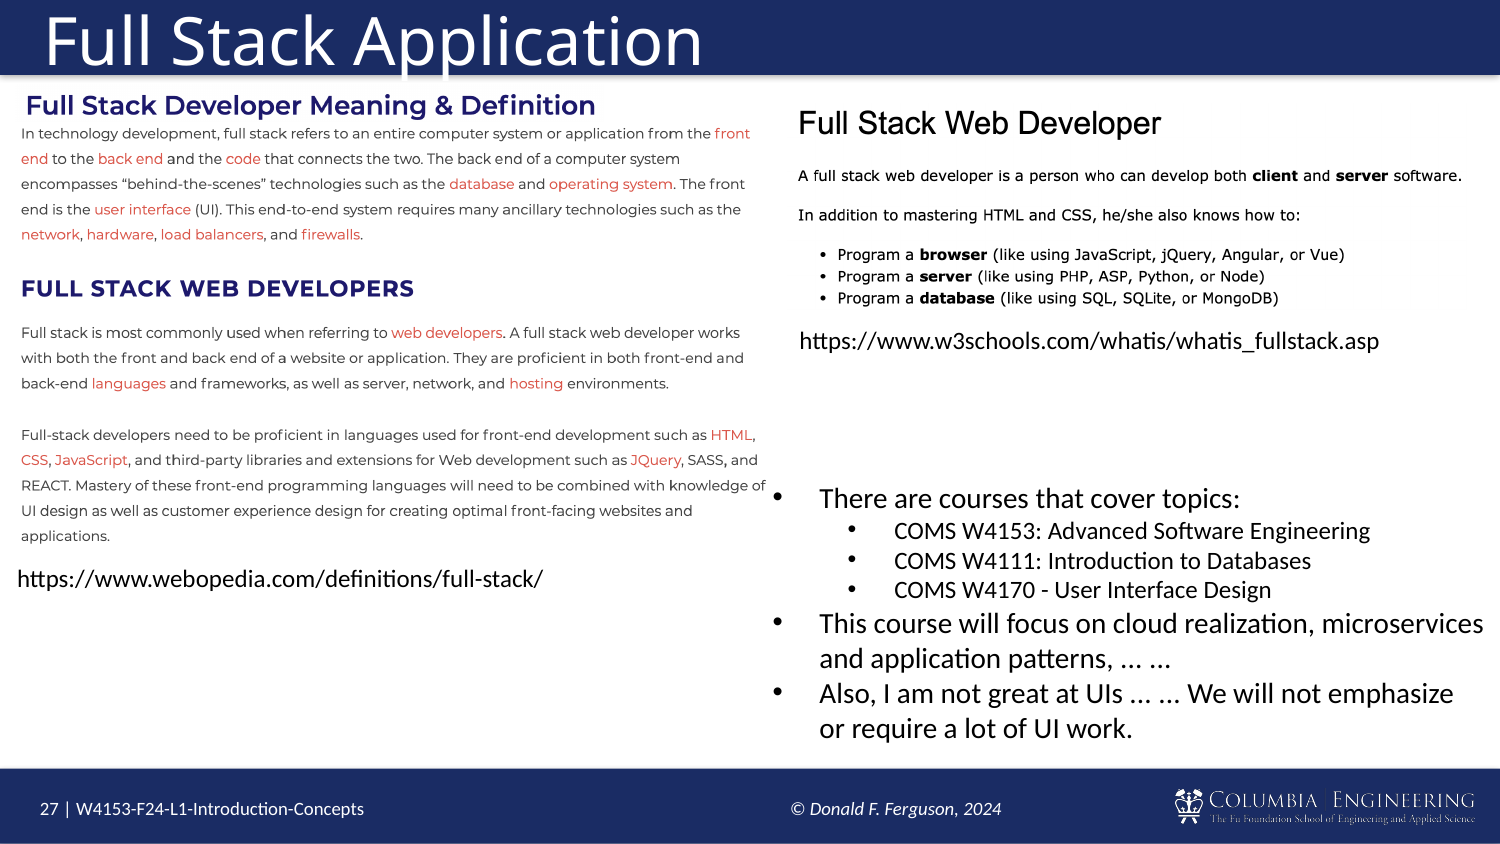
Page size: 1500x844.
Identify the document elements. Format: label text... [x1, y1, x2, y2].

text_box There are courses that cover topics: COMS W4153: Advanced Software Engineering COMS W4111: Introduction to Databases COMS W4170 - User Interface Design This course will focus on cloud realization, microservices and application patterns, ... ... Also, I am not great at UIs ... ... We will not emphasize or require a lot of UI work. [757, 471, 1500, 787]
title Full Stack Application [28, 0, 1450, 73]
picture [786, 102, 1468, 310]
text_box https://www.webopedia.com/definitions/full-stack/ [2, 555, 753, 601]
text_box https://www.w3schools.com/whatis/whatis_fullstack.asp [787, 318, 1410, 362]
picture [8, 84, 782, 553]
